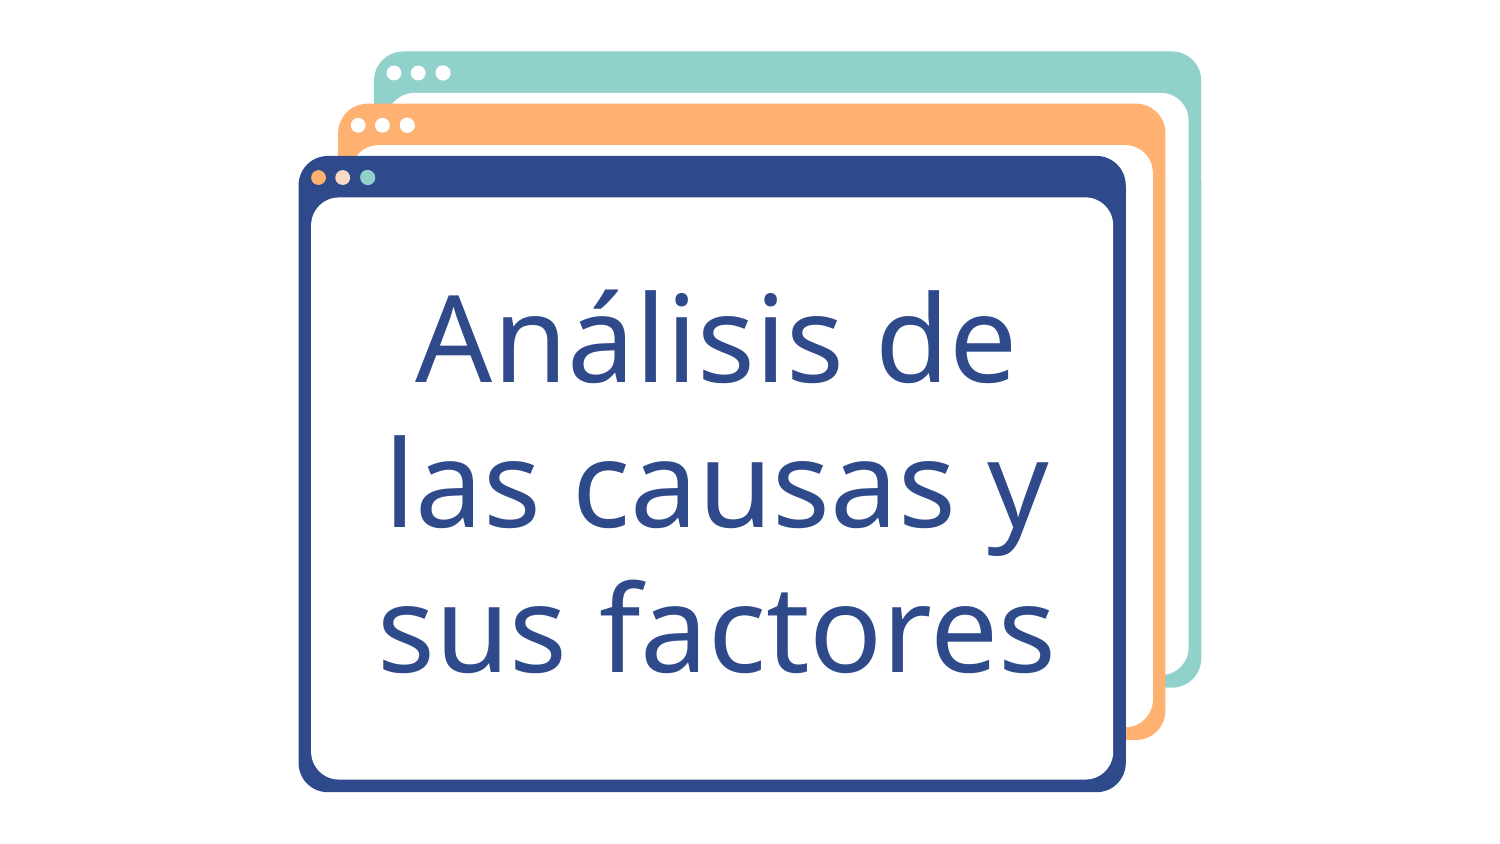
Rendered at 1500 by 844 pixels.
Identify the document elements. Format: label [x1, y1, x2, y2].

text_box [298, 51, 1202, 793]
